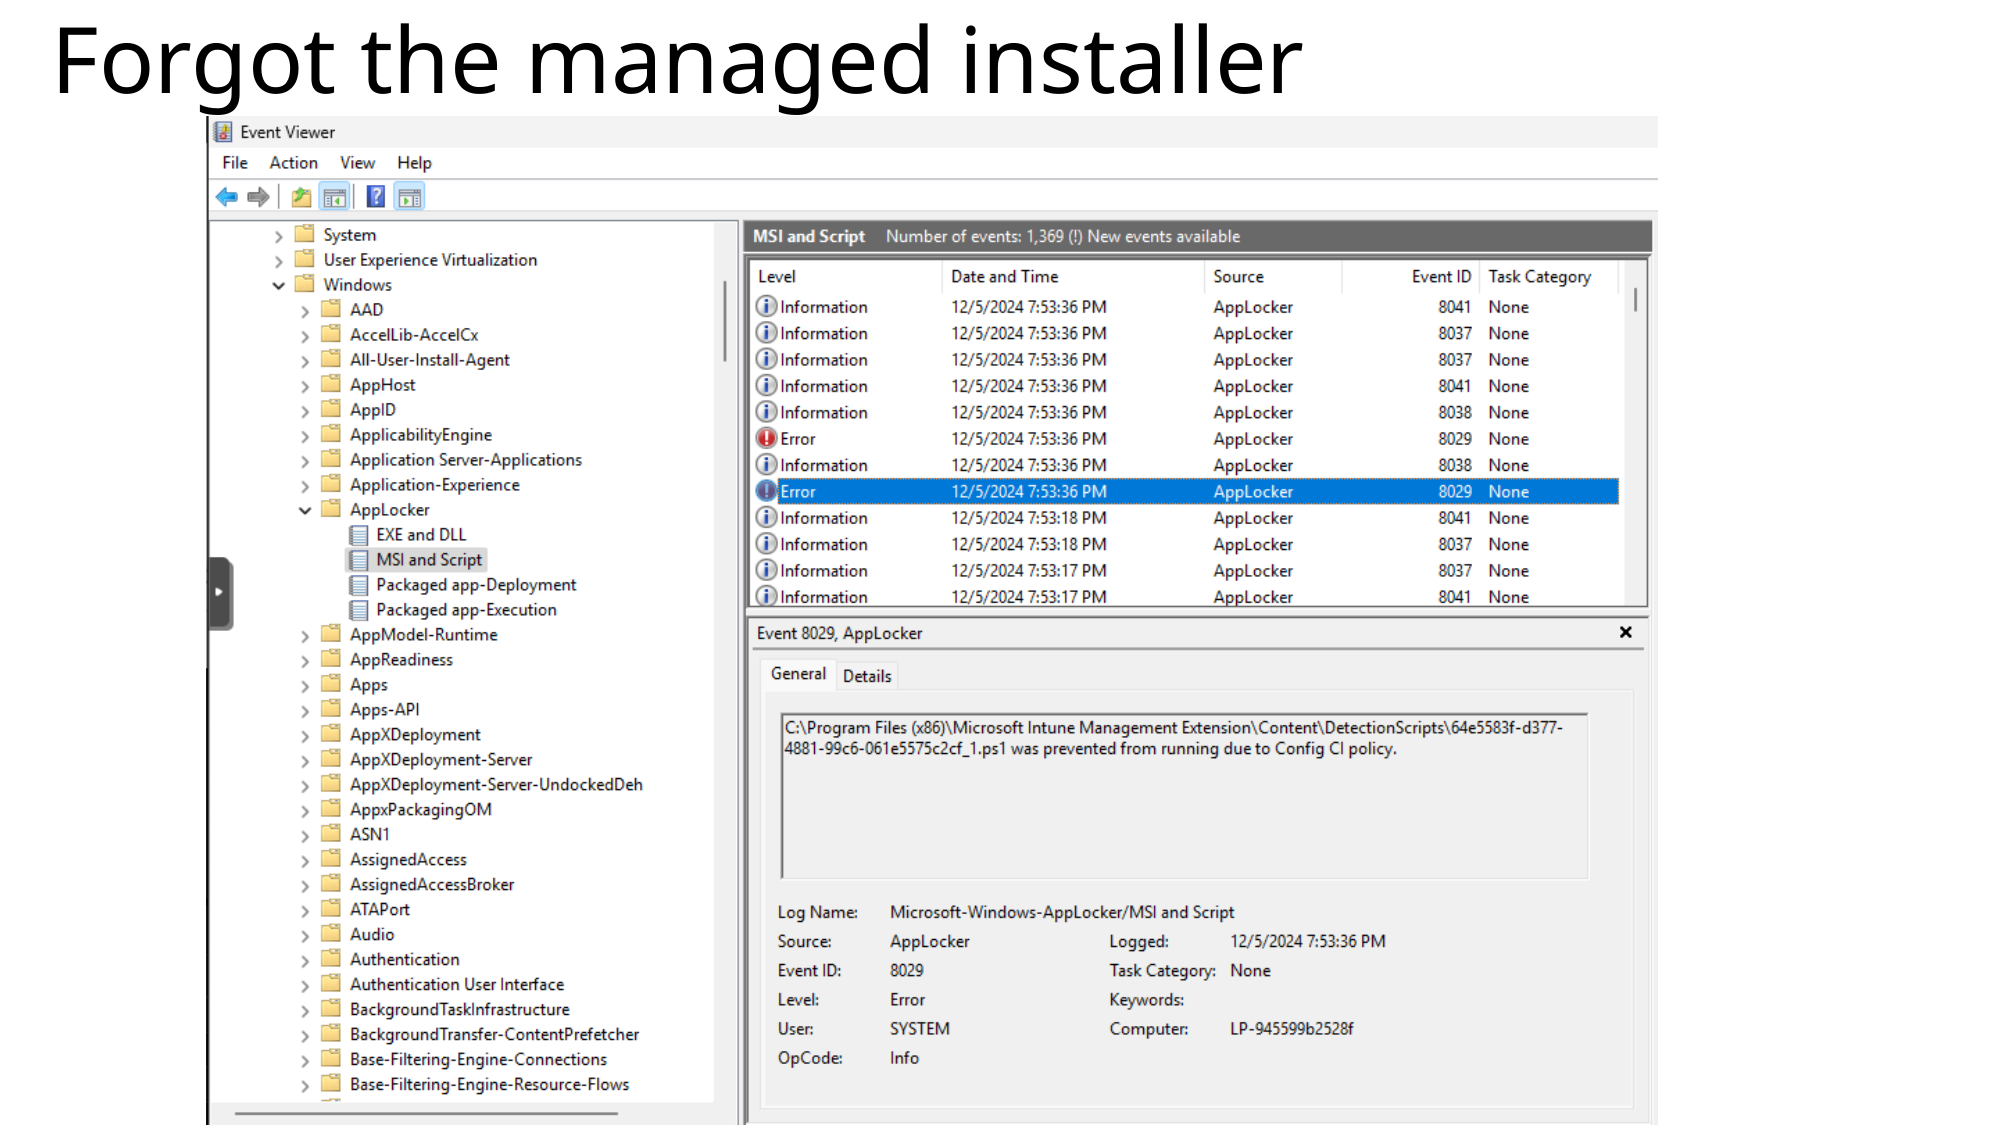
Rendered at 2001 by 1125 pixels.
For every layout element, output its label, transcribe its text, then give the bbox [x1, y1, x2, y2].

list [206, 116, 1658, 1125]
title Forgot the managed installer [36, 0, 1762, 173]
